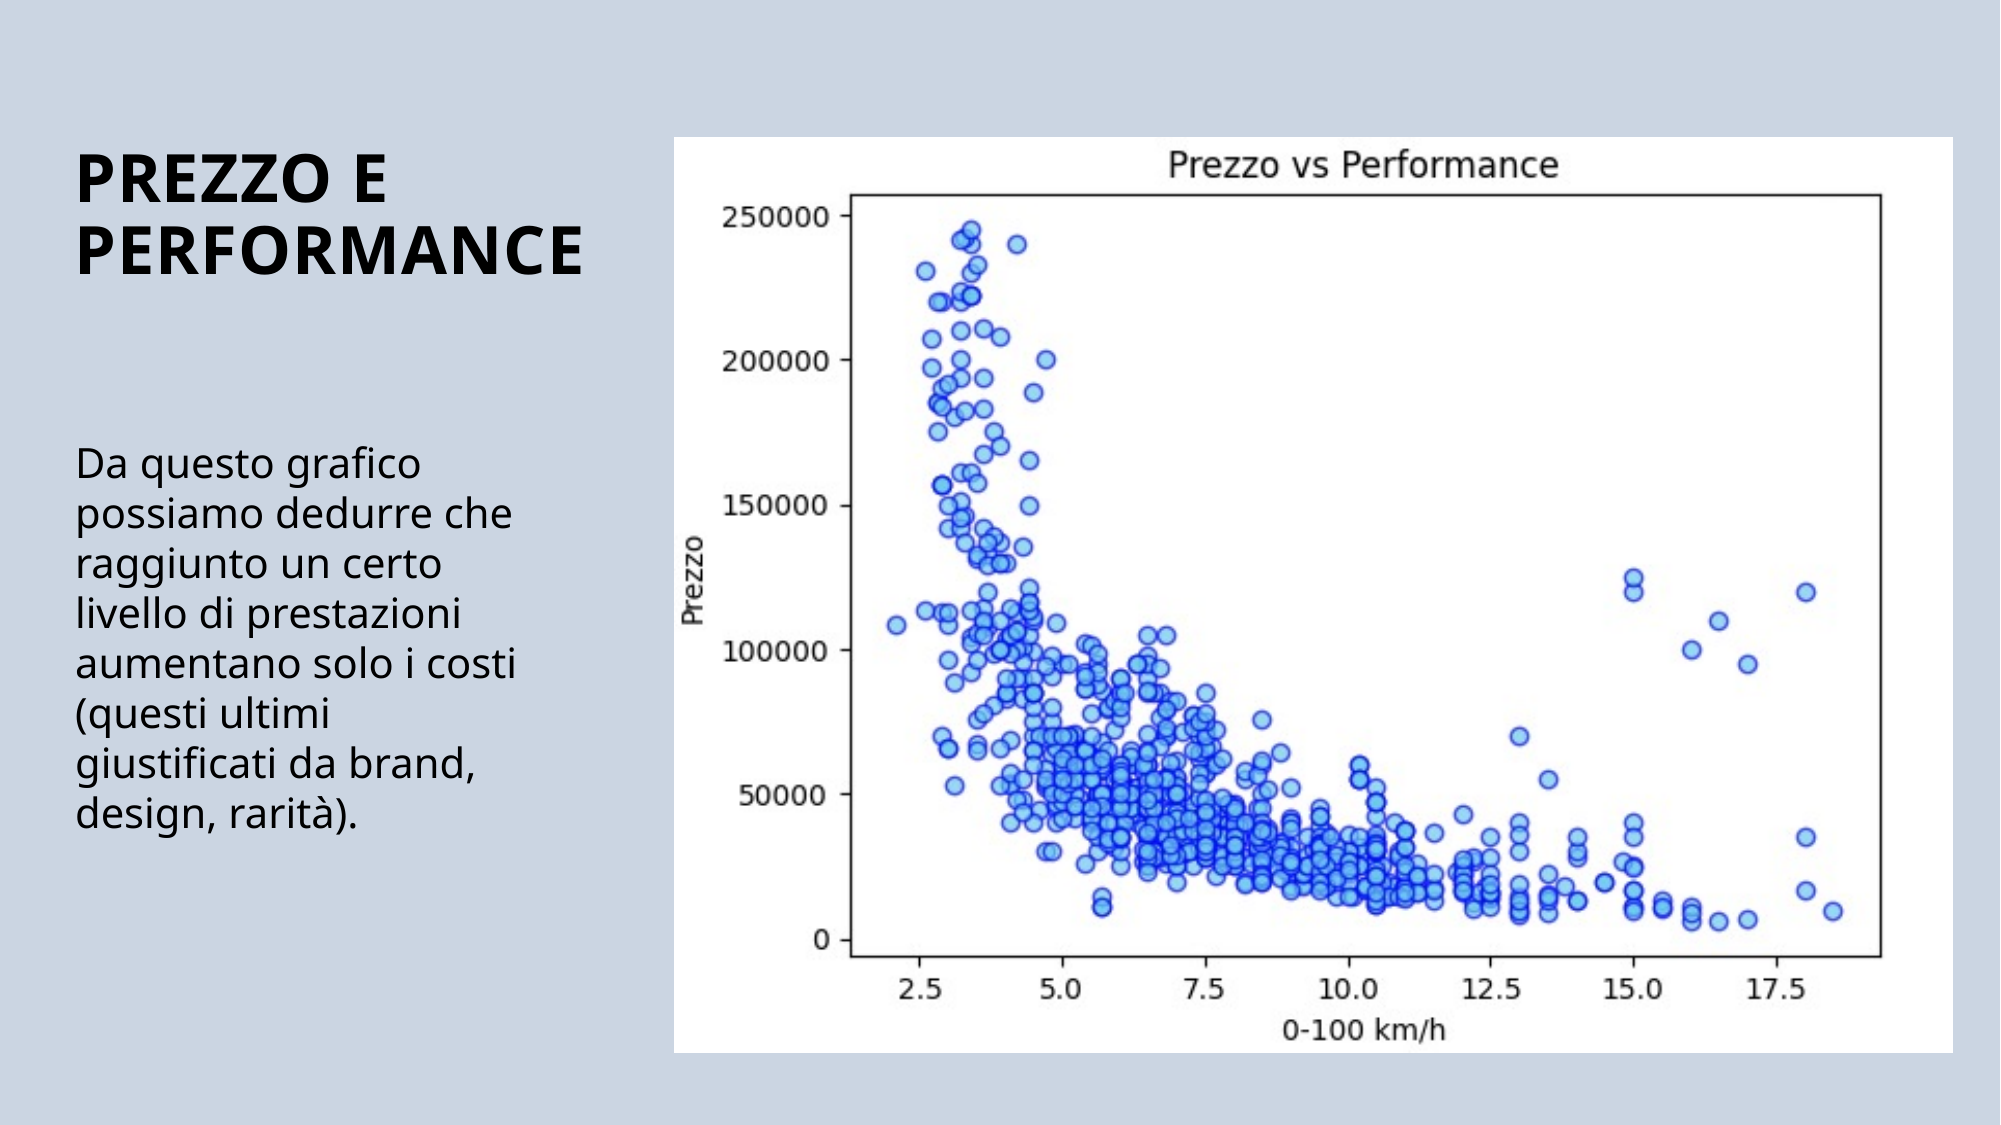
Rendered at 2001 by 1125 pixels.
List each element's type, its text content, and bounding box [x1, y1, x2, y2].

picture [674, 137, 1953, 1053]
text_box Da questo grafico possiamo dedurre che raggiunto un certo livello di prestazioni aumentano solo i costi (questi ultimi giustificati da brand, design, rarità). [59, 428, 552, 845]
title PrEzzo e PERFORMANCE [59, 137, 660, 300]
